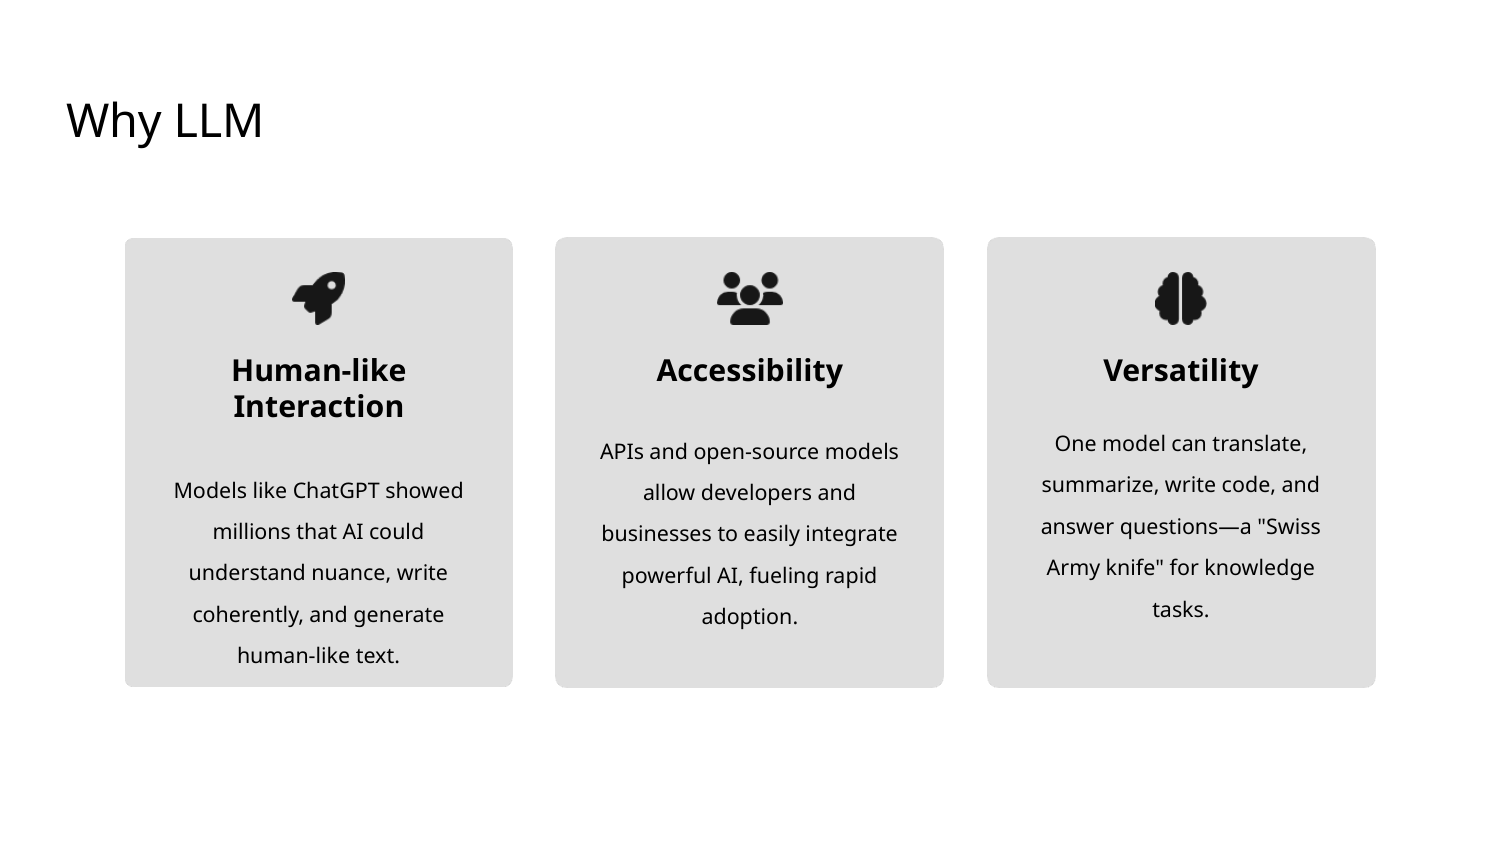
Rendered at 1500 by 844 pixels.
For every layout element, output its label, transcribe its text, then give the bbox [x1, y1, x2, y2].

text_box [51, 188, 1449, 750]
picture [124, 237, 514, 688]
text_box Why LLM [51, 72, 1449, 167]
picture [555, 237, 945, 688]
picture [986, 237, 1376, 688]
